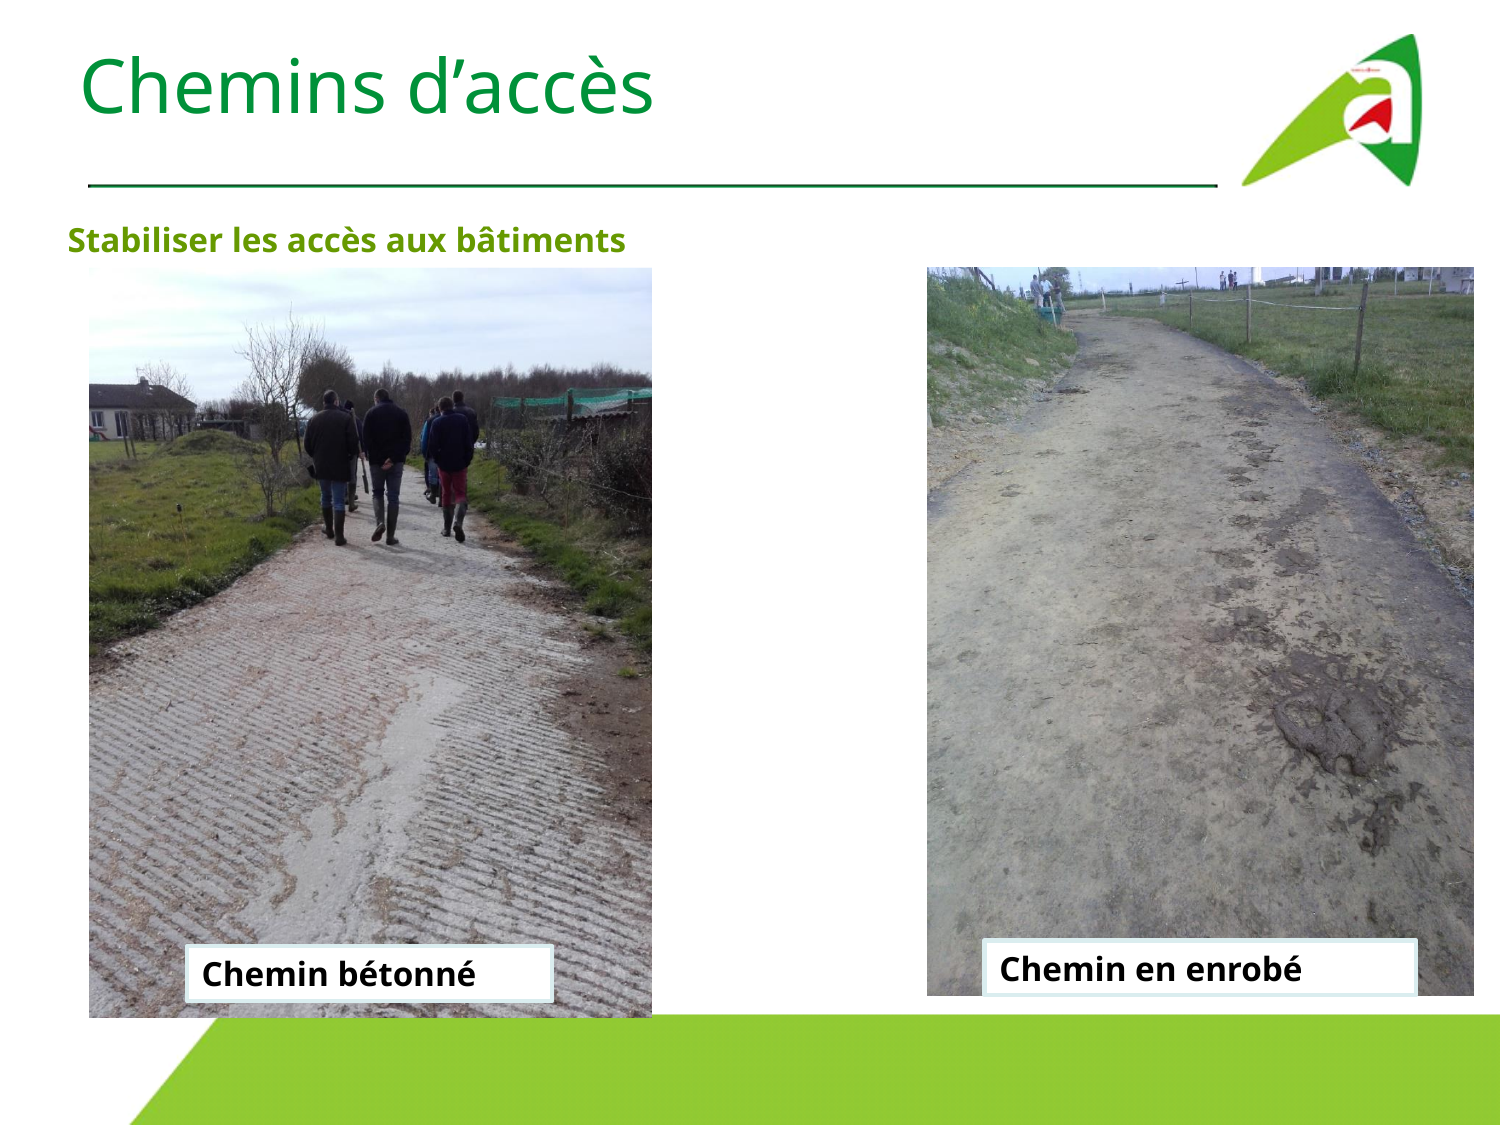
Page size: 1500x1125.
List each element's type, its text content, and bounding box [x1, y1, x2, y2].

text_box Stabiliser les accès aux bâtiments [53, 211, 881, 267]
text_box Chemins d’accès [64, 31, 1060, 137]
text_box Chemin bétonné [185, 944, 554, 1003]
picture [0, 34, 1500, 1125]
